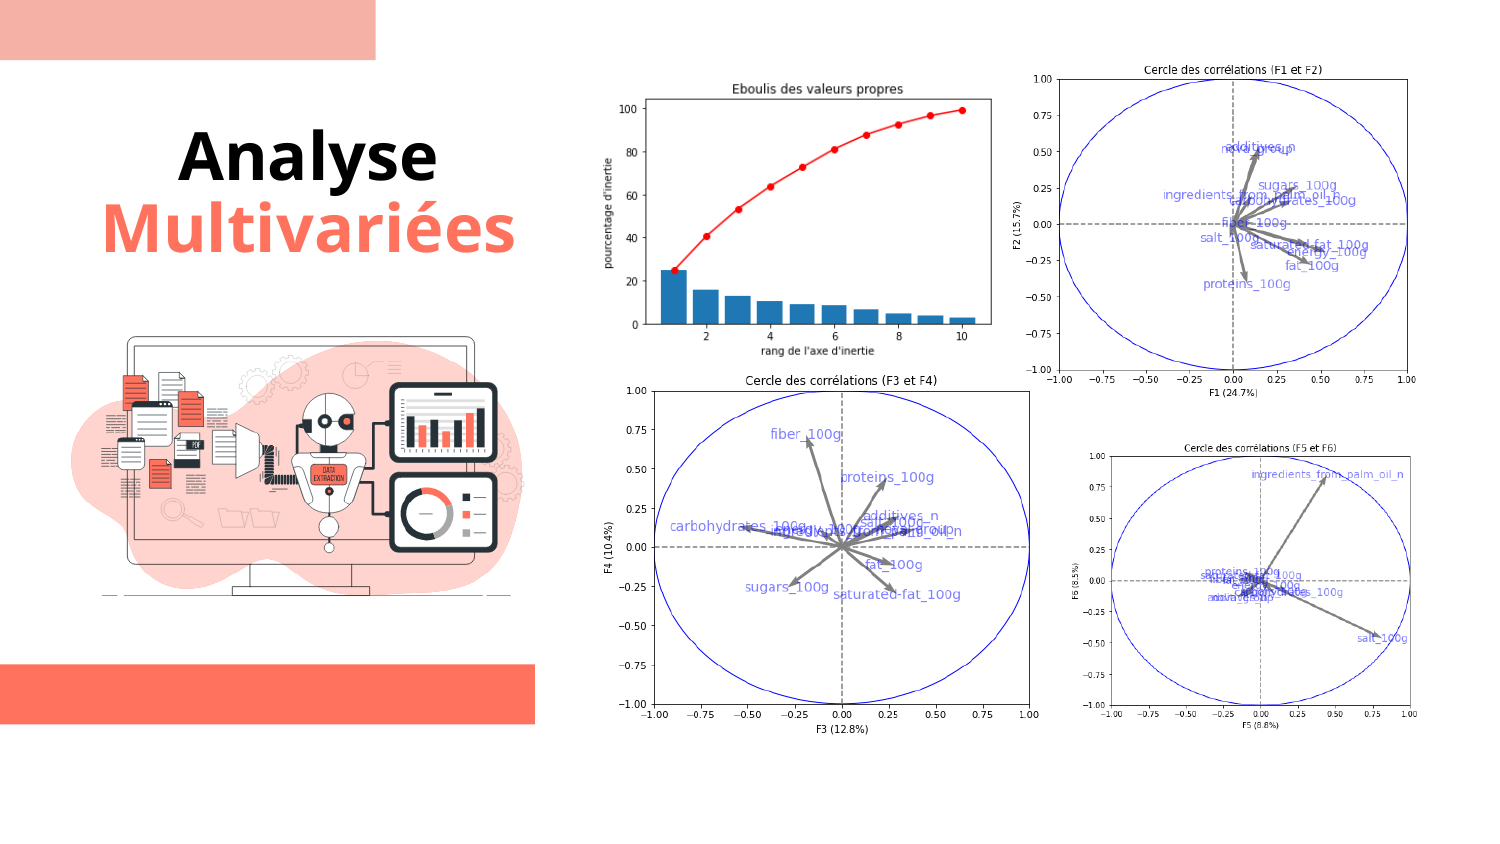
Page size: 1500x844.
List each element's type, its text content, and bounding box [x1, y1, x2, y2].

picture [52, 221, 546, 613]
picture [1066, 438, 1424, 735]
picture [597, 58, 1423, 740]
title Analyse Multivariées [83, 107, 534, 219]
picture [597, 76, 998, 363]
